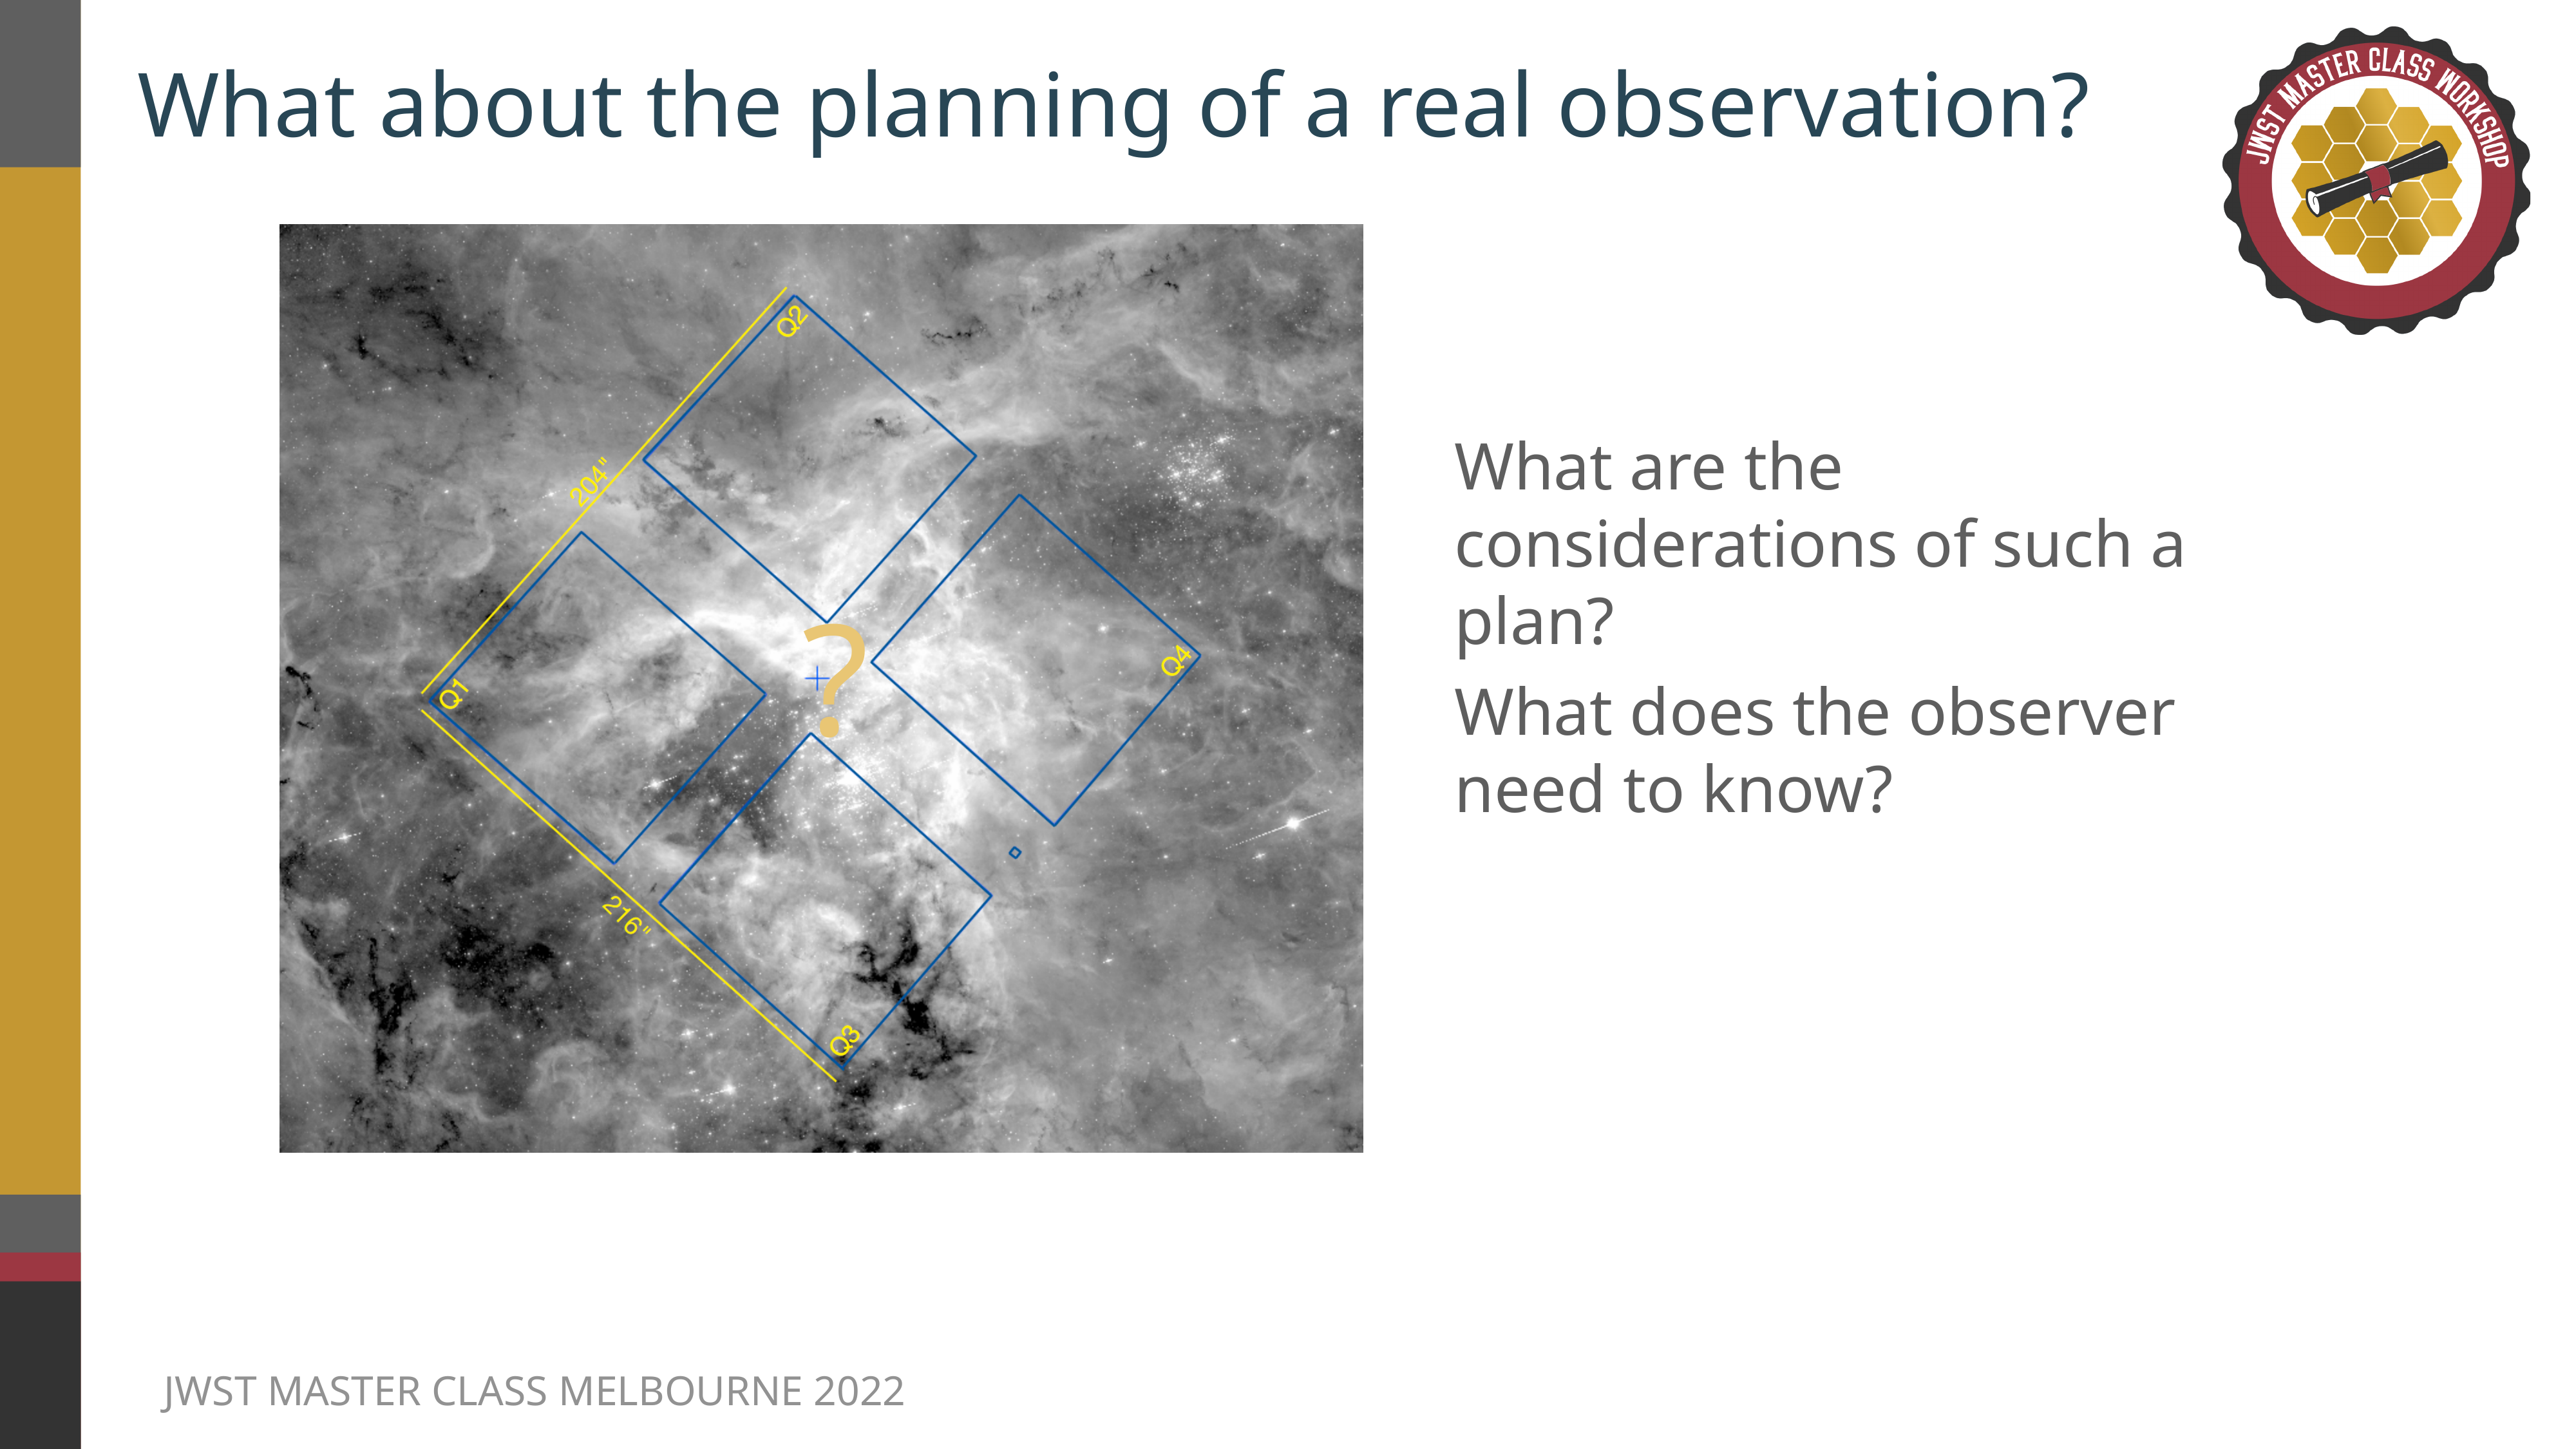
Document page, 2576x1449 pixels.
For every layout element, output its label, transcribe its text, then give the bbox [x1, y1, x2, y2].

title What about the planning of a real observation? [131, 17, 2172, 186]
picture [2222, 26, 2531, 335]
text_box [279, 224, 1364, 1153]
text_box What are the considerations of such a plan? What does the observer need to know? [1448, 420, 2302, 831]
